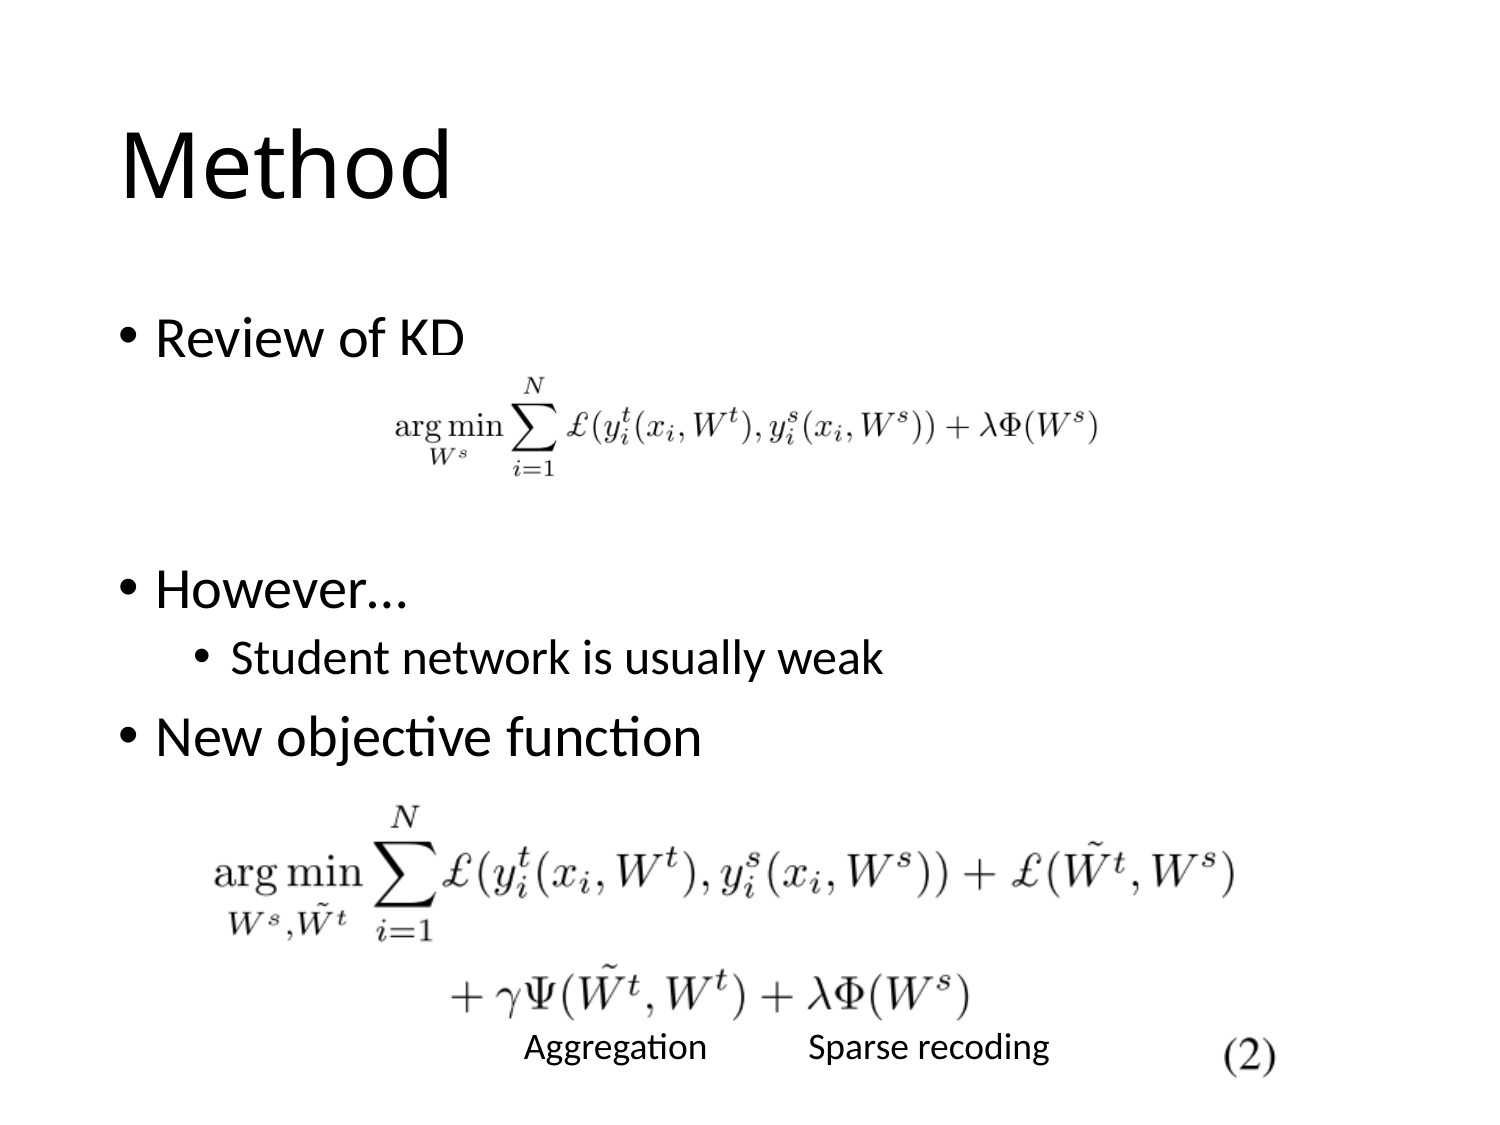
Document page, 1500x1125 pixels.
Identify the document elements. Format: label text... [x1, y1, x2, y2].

title Method [103, 59, 1397, 278]
picture [381, 355, 1118, 493]
list Review of KD However… Student network is usually weak New objective function [103, 299, 1397, 1014]
picture [191, 767, 1309, 1105]
